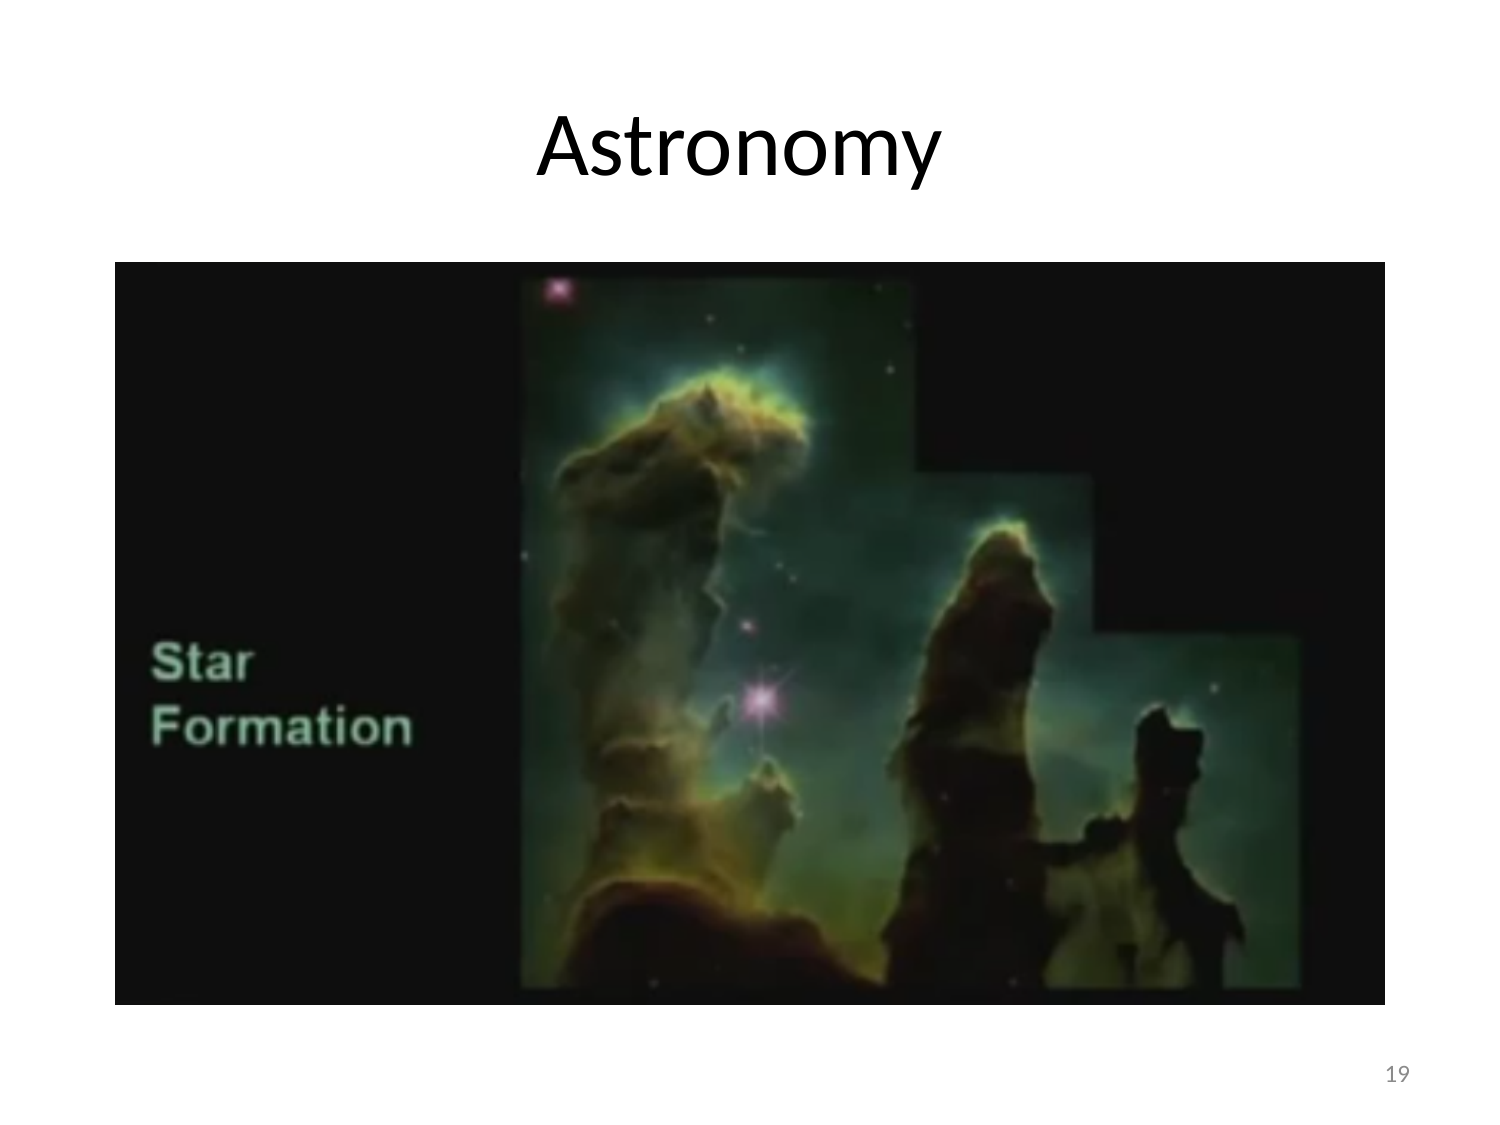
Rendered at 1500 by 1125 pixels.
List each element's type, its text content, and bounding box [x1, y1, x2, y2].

title Astronomy [75, 45, 1425, 233]
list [74, 262, 1426, 1006]
slide_number 19 [1074, 1042, 1425, 1103]
